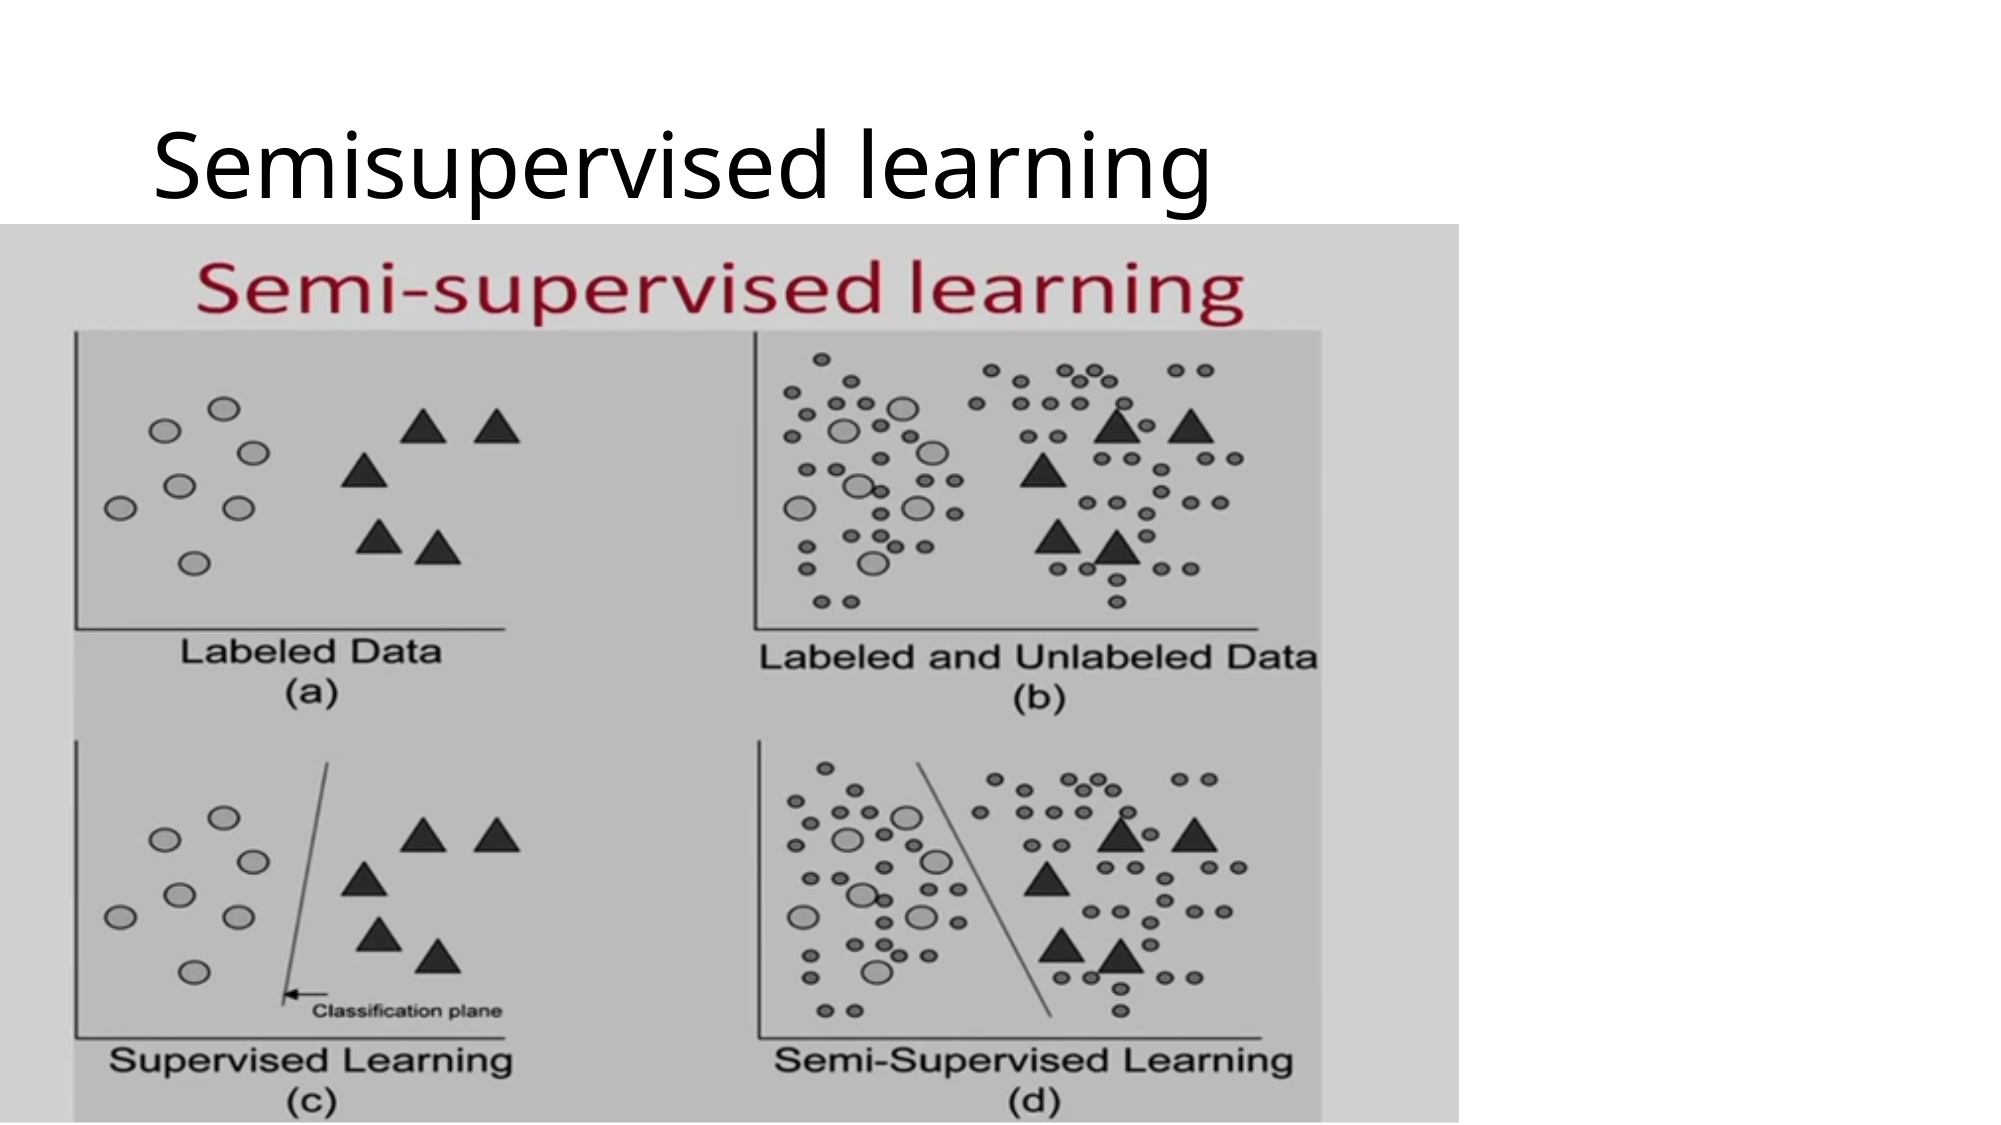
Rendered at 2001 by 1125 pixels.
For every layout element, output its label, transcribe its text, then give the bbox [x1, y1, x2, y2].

title Semisupervised learning [137, 59, 1863, 278]
picture [0, 224, 1459, 1125]
